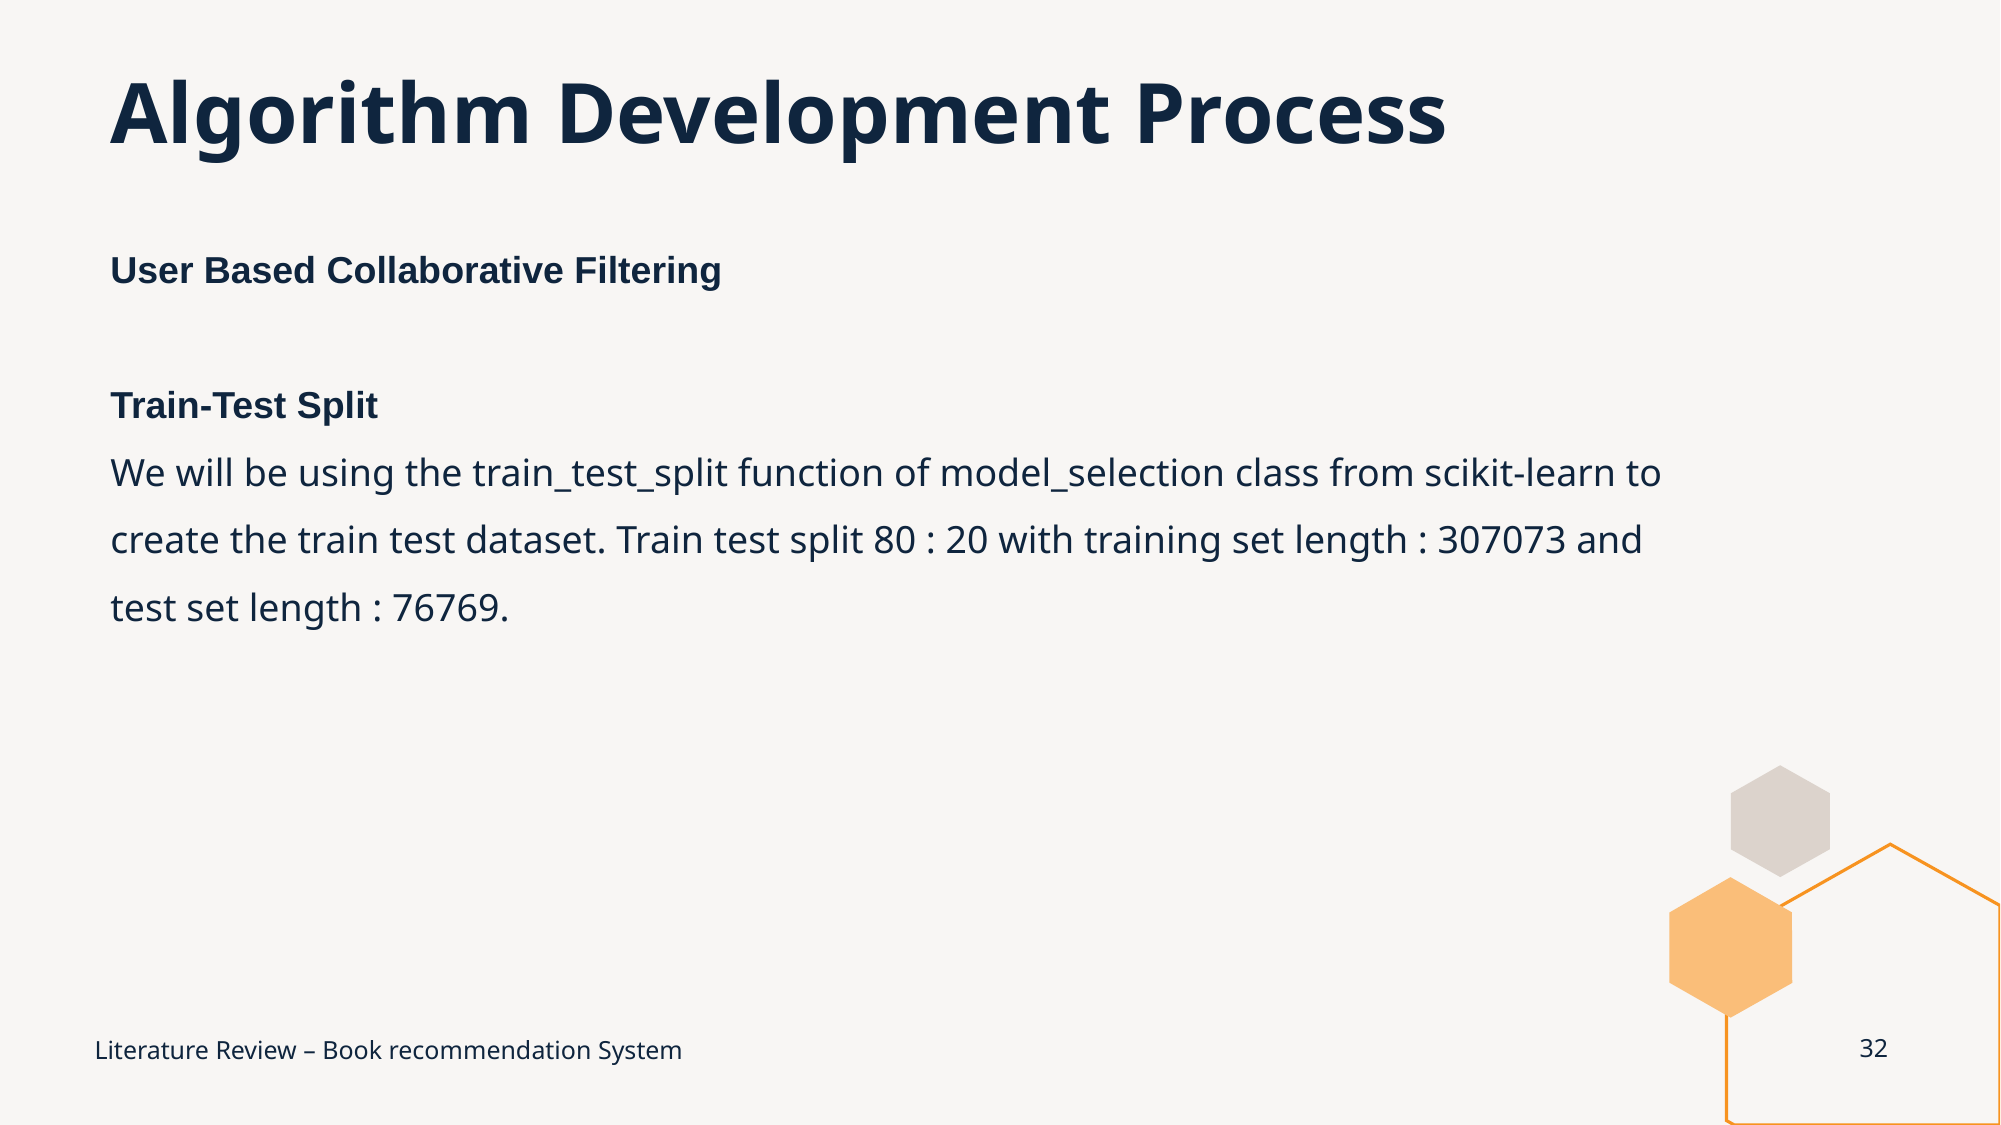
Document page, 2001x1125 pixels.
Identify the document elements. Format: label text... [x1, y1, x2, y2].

slide_number 32 [1836, 1020, 1912, 1080]
title Algorithm Development Process [95, 64, 1760, 189]
text_box User Based Collaborative Filtering Train-Test Split We will be using the train_test_split function of model_selection class from scikit-learn to create the train test dataset. Train test split 80 : 20 with training set length : 307073 and test set length : 76769. [95, 216, 1687, 960]
footer Literature Review – Book recommendation System [79, 1020, 755, 1080]
